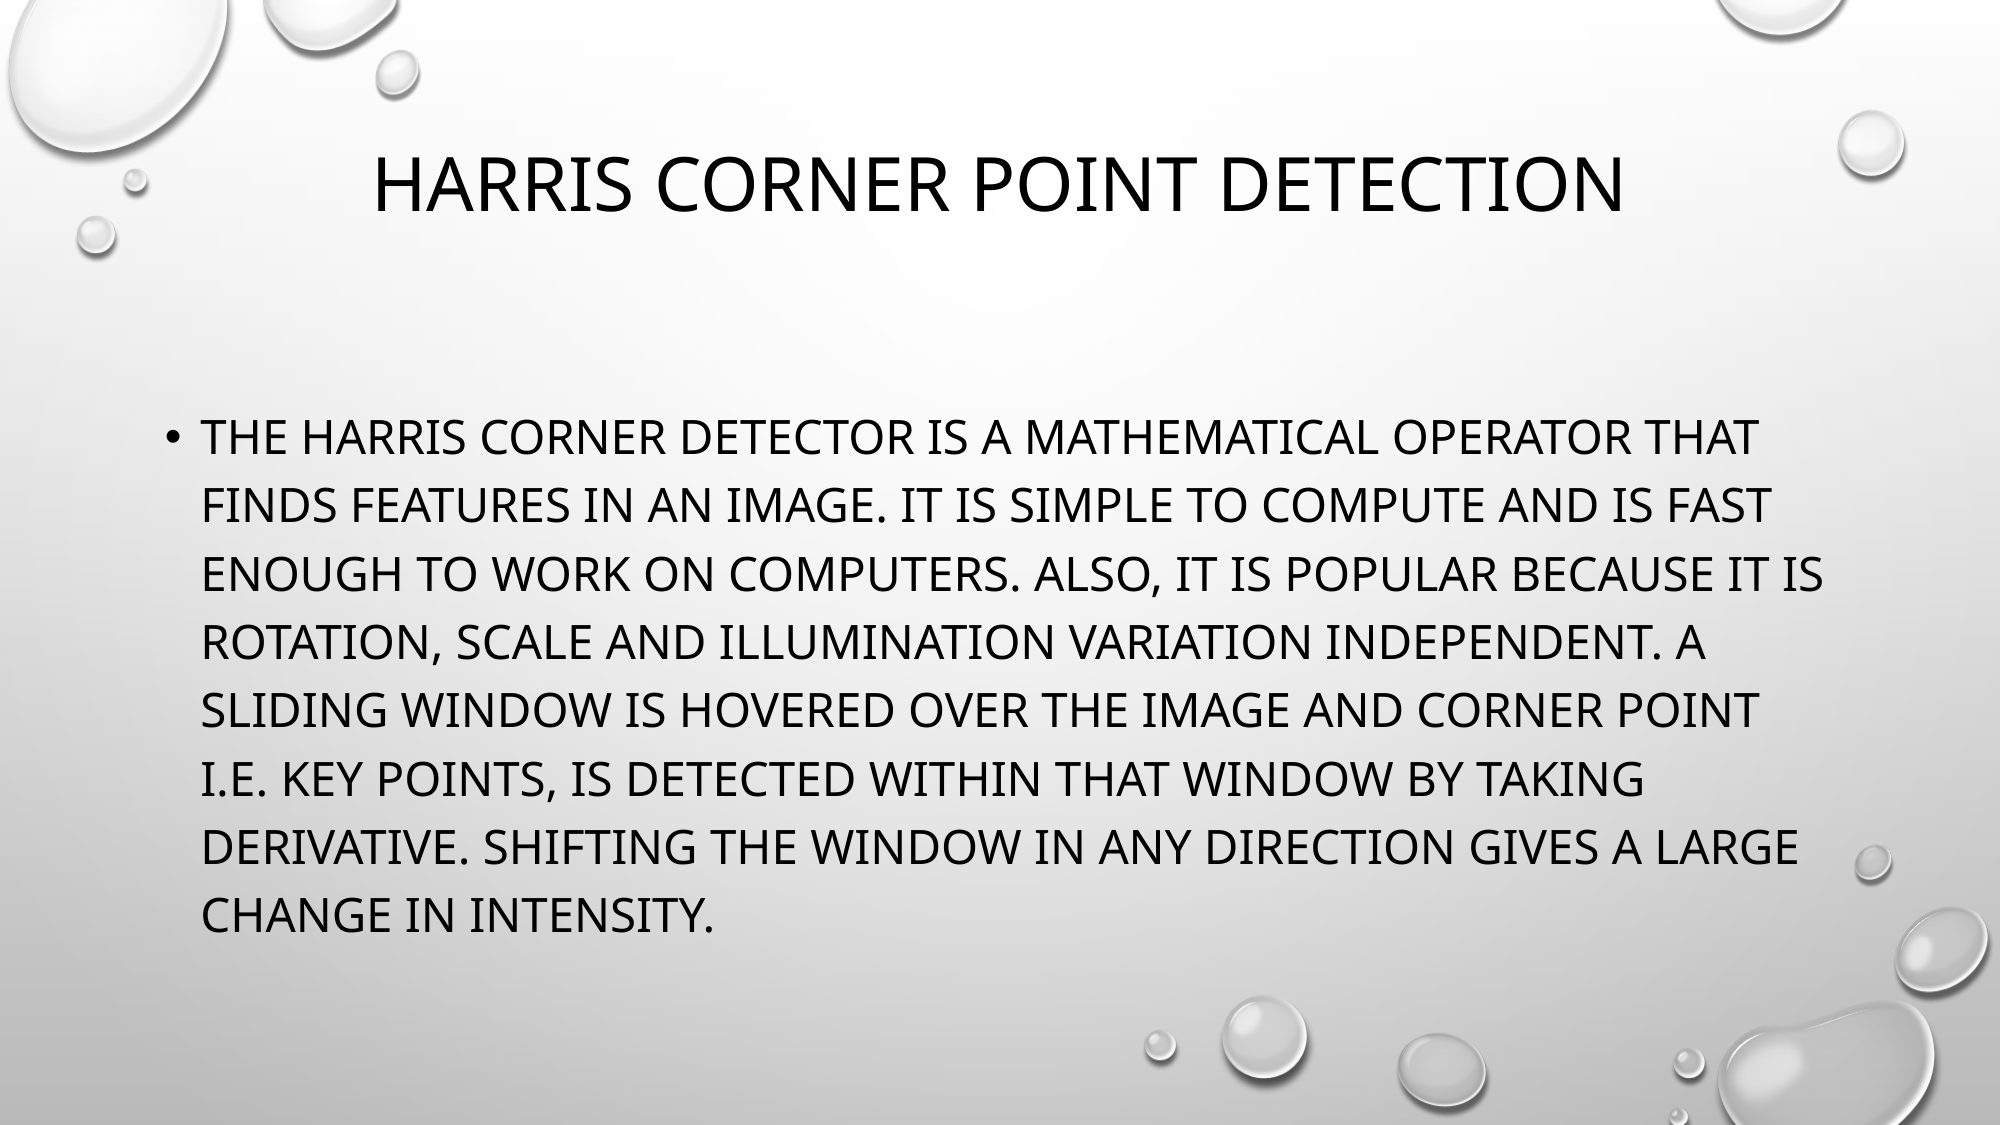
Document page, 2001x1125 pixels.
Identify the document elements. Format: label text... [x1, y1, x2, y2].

title Harris Corner Point Detection [149, 101, 1851, 364]
list The Harris Corner Detector is a mathematical operator that finds features in an image. It is simple to compute and is fast enough to work on computers. Also, it is popular because it is rotation, scale and illumination variation independent. A sliding window is hovered over the image and corner point i.e. Key Points, is detected within that window by taking derivative. Shifting the window in any direction gives a large change in intensity. [149, 388, 1850, 950]
picture [0, 0, 2000, 1125]
